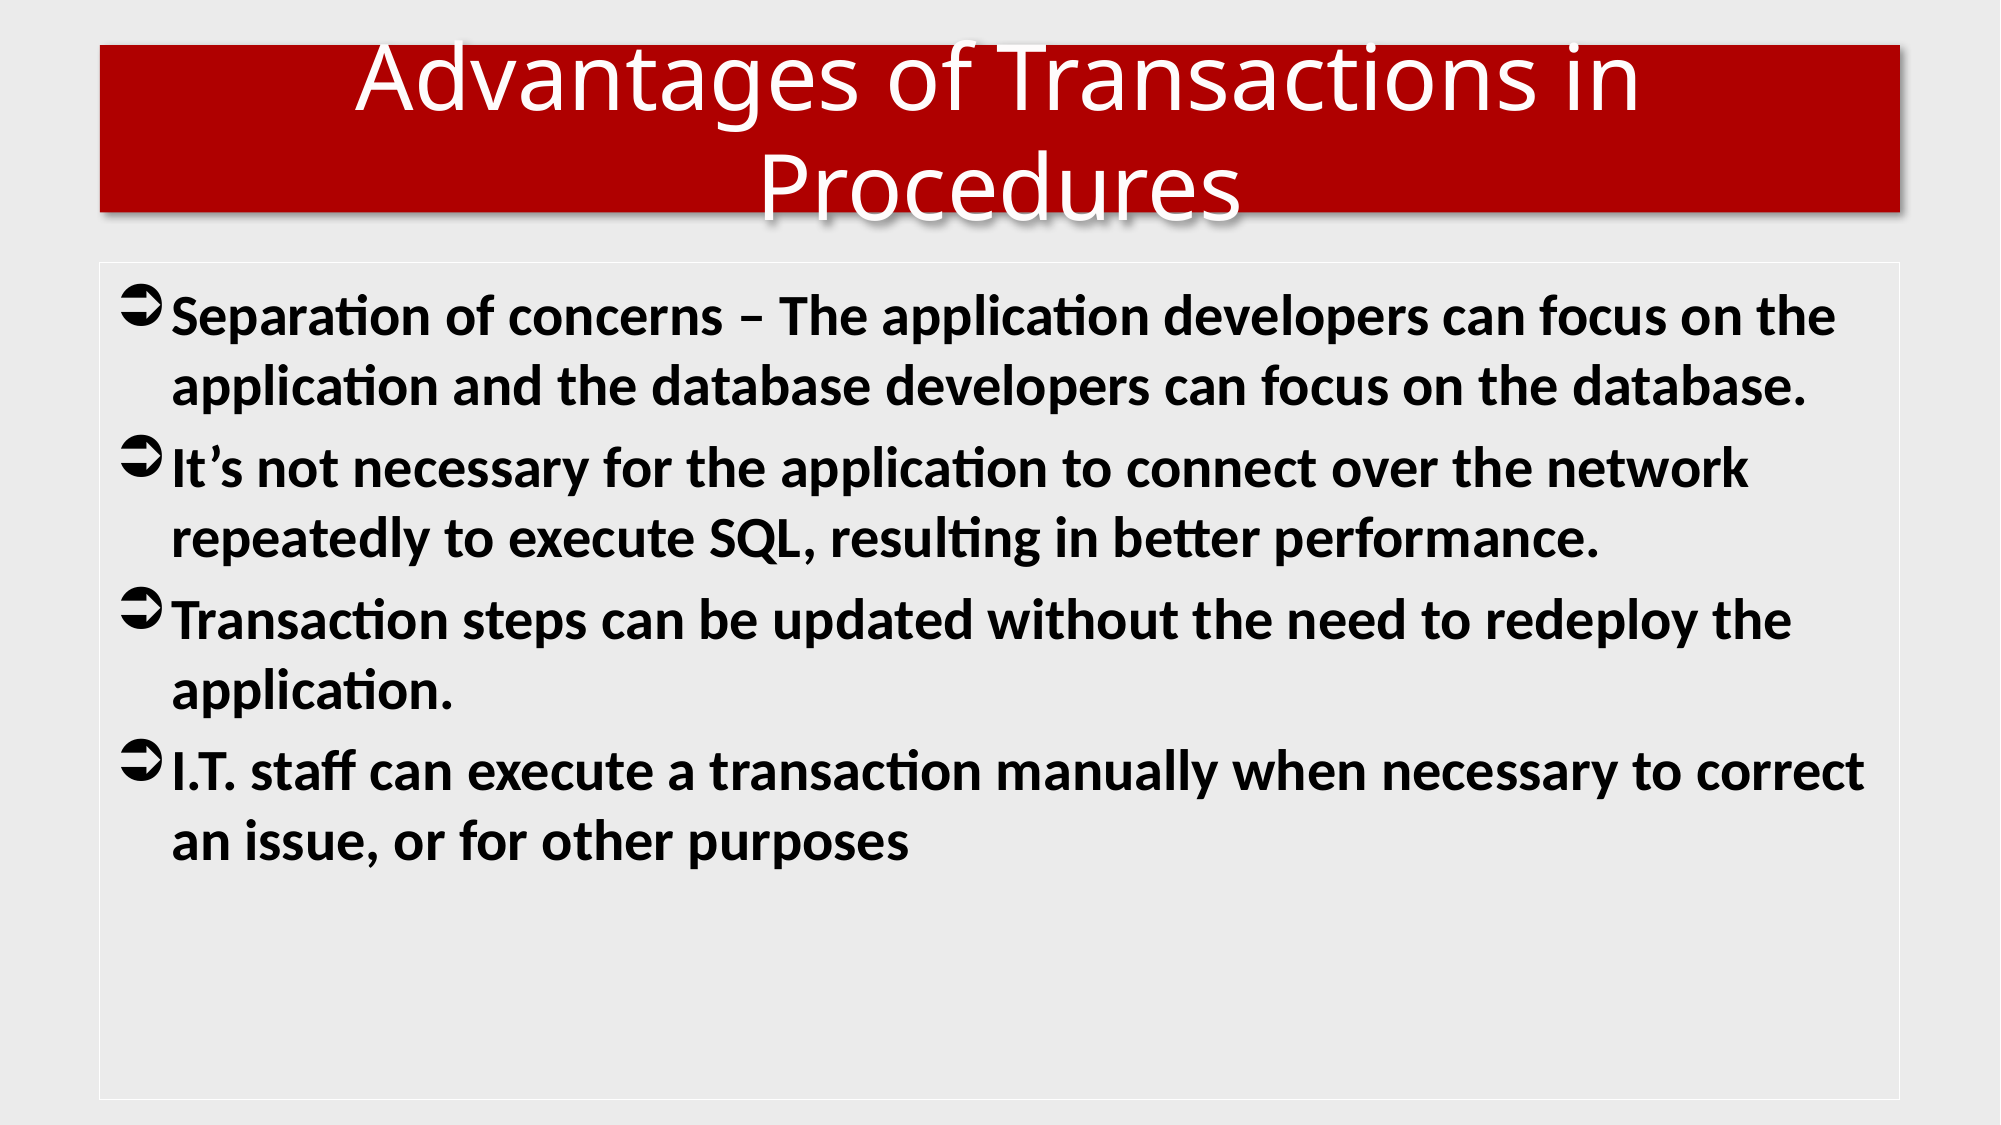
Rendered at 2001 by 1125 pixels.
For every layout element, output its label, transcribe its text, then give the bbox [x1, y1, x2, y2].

title Advantages of Transactions in Procedures [99, 45, 1900, 213]
list Separation of concerns – The application developers can focus on the application and the database developers can focus on the database. It’s not necessary for the application to connect over the network repeatedly to execute SQL, resulting in better performance. Transaction steps can be updated without the need to redeploy the application. I.T. staff can execute a transaction manually when necessary to correct an issue, or for other purposes [99, 262, 1900, 1100]
